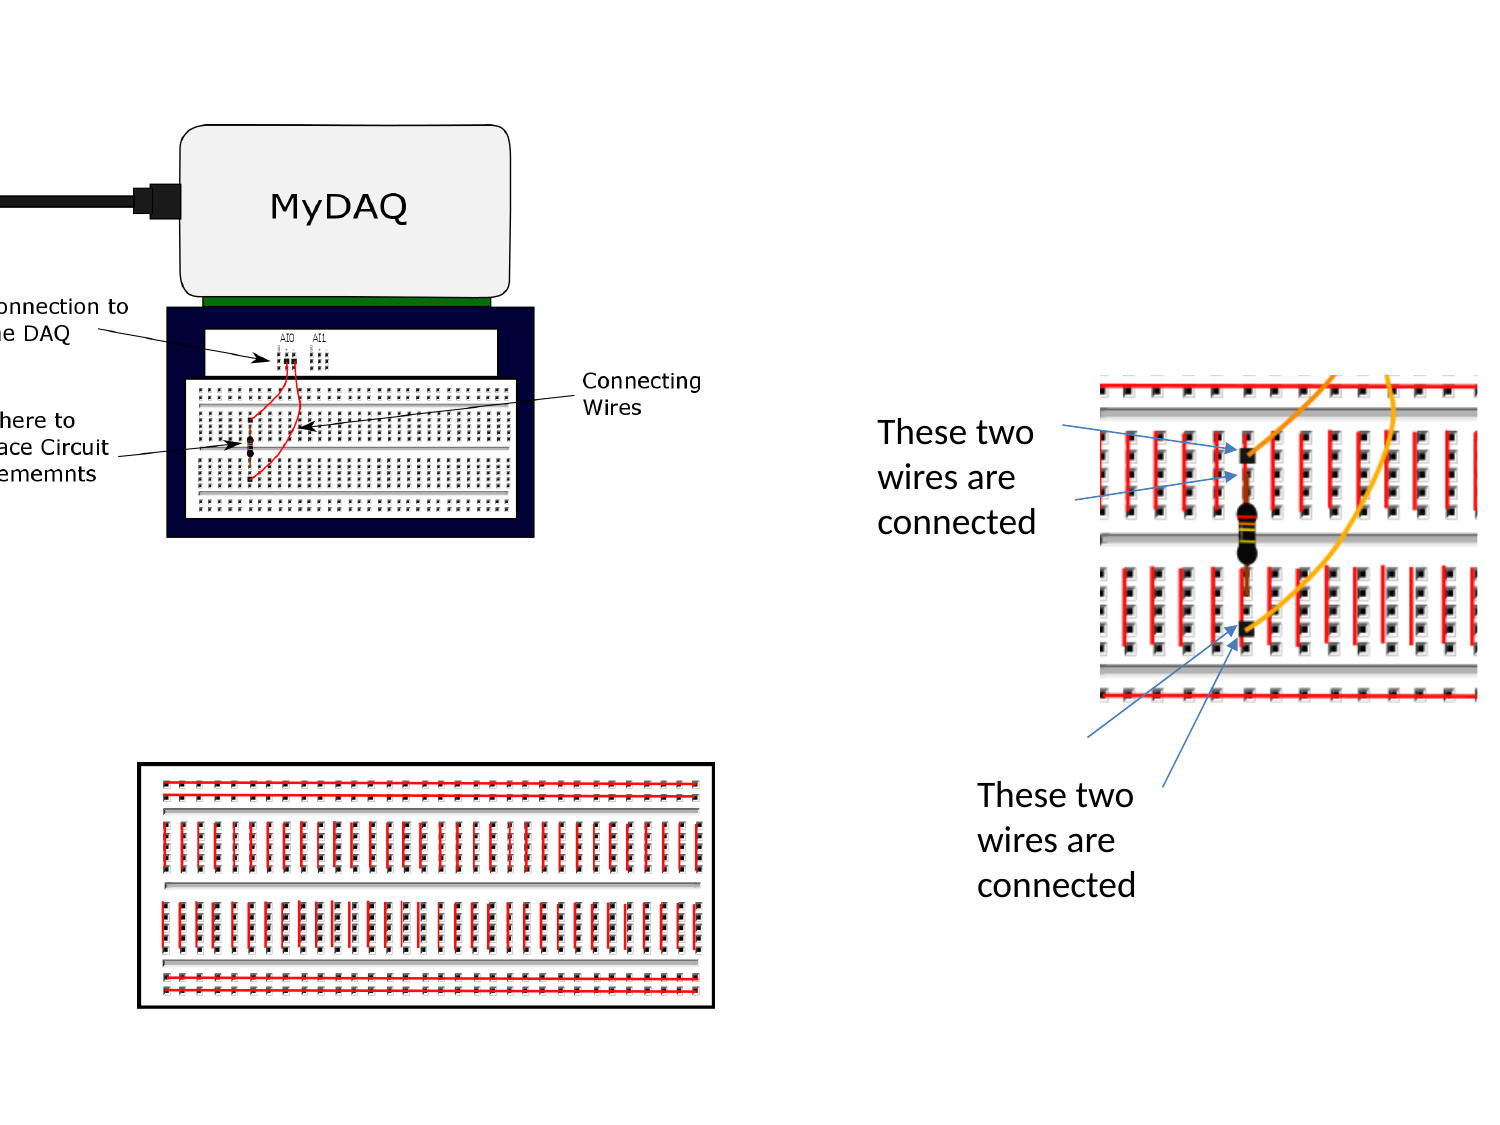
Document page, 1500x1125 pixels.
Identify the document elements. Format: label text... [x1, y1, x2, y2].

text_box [1074, 474, 1238, 501]
text_box These two wires are connected [962, 762, 1200, 913]
picture [1099, 374, 1478, 703]
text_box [1087, 624, 1238, 738]
picture [0, 124, 702, 538]
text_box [1162, 745, 1238, 788]
picture [137, 762, 715, 1009]
text_box These two wires are connected [862, 399, 1094, 550]
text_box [1062, 424, 1238, 451]
